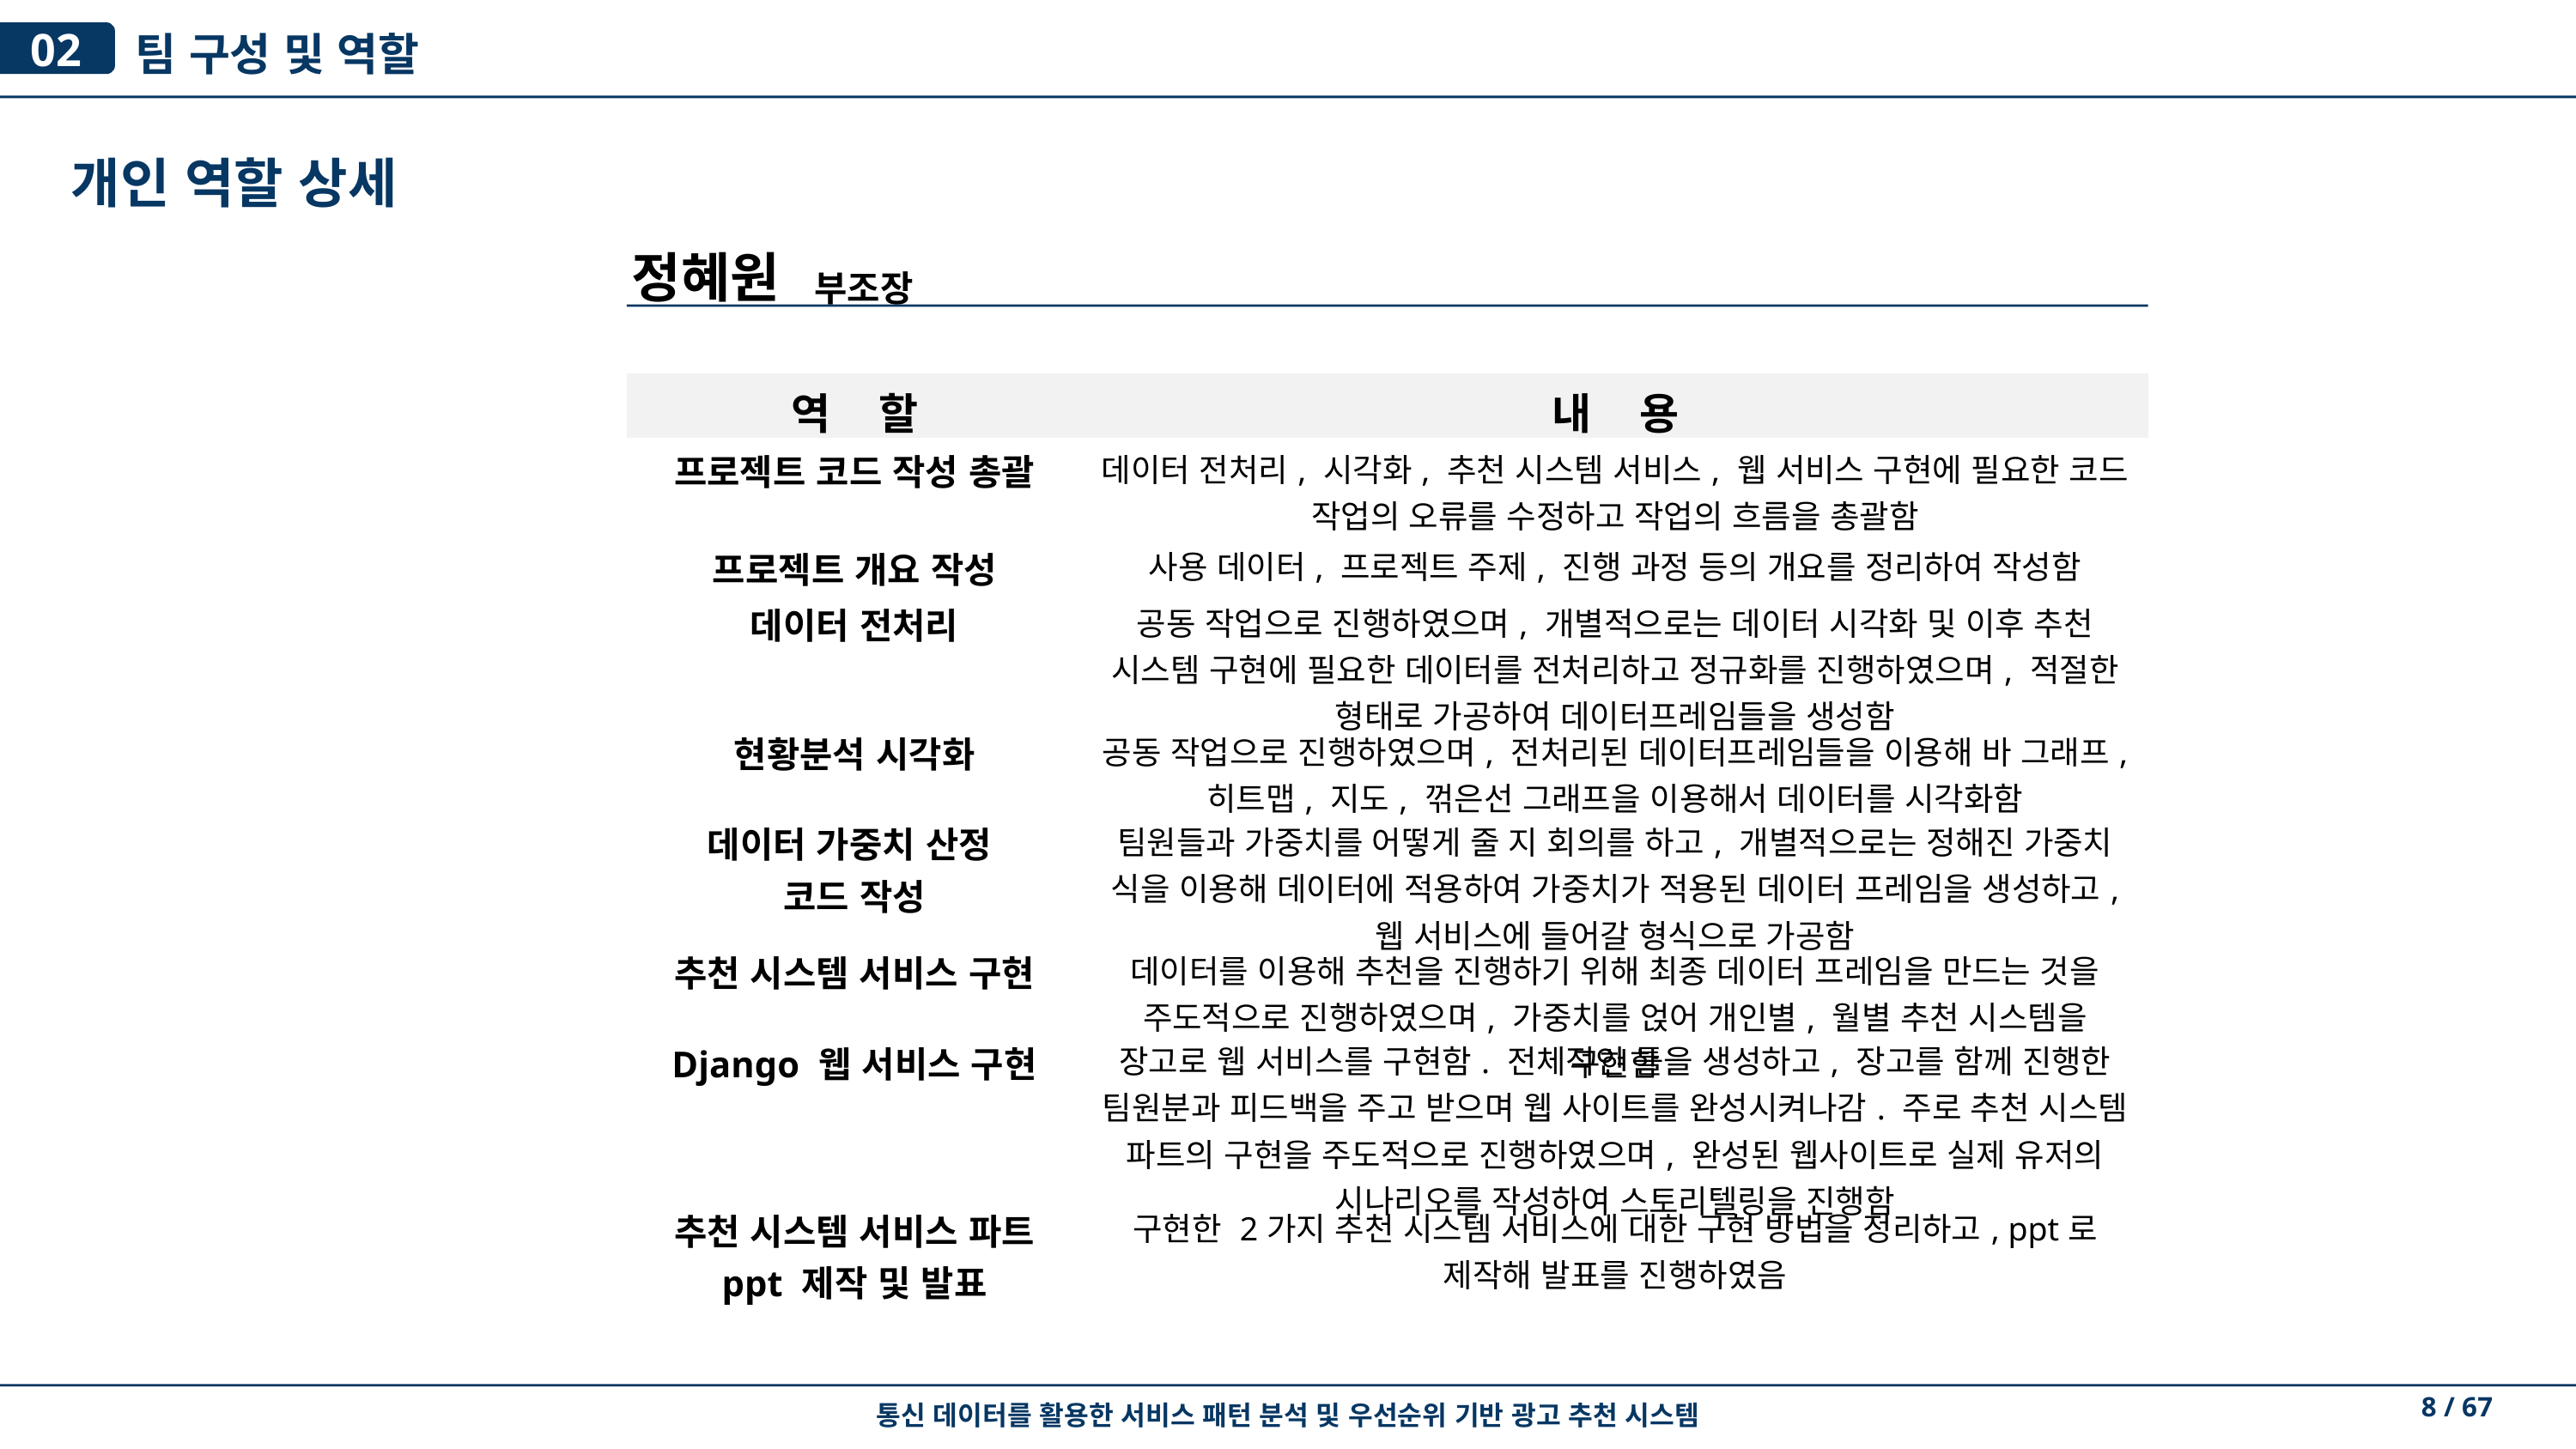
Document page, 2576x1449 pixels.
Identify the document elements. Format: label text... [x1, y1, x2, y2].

table_cell 데이터 전처리, 시각화, 추천 시스템 서비스, 웹 서비스 구현에 필요한 코드 작업의 오류를 수정하고 작업의 흐름을 총괄함 [1082, 438, 2148, 536]
table_header 내 용 [1082, 373, 2148, 438]
table_cell 장고로 웹 서비스를 구현함. 전체적인 틀을 생성하고, 장고를 함께 진행한 팀원분과 피드백을 주고 받으며 웹 사이트를 완성시켜나감. 주로 추천 시스템 파트의 구현을 주도적으로 진행하였으며, 완성된 웹사이트로 실제 유저의 시나리오를 작성하여 스토리텔링을 진행함 [1082, 1029, 2148, 1197]
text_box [0, 15, 2576, 99]
table_cell 데이터 가중치 산정 코드 작성 [627, 810, 1082, 939]
table_cell 데이터를 이용해 추천을 진행하기 위해 최종 데이터 프레임을 만드는 것을 주도적으로 진행하였으며, 가중치를 얹어 개인별, 월별 추천 시스템을 구현함 [1082, 939, 2148, 1029]
table_cell 팀원들과 가중치를 어떻게 줄 지 회의를 하고, 개별적으로는 정해진 가중치 식을 이용해 데이터에 적용하여 가중치가 적용된 데이터 프레임을 생성하고, 웹 서비스에 들어갈 형식으로 가공함 [1082, 810, 2148, 939]
table_cell 공동 작업으로 진행하였으며, 개별적으로는 데이터 시각화 및 이후 추천 시스템 구현에 필요한 데이터를 전처리하고 정규화를 진행하였으며, 적절한 형태로 가공하여 데이터프레임들을 생성함 [1082, 591, 2148, 720]
table_cell 데이터 전처리 [627, 591, 1082, 720]
table_cell 추천 시스템 서비스 구현 [627, 939, 1082, 1029]
table_cell 추천 시스템 서비스 파트 ppt 제작 및 발표 [627, 1197, 1082, 1295]
table_cell 프로젝트 코드 작성 총괄 [627, 438, 1082, 536]
table_cell 공동 작업으로 진행하였으며, 전처리된 데이터프레임들을 이용해 바 그래프, 히트맵, 지도, 꺾은선 그래프을 이용해서 데이터를 시각화함 [1082, 720, 2148, 810]
table_cell 프로젝트 개요 작성 [627, 536, 1082, 591]
table_cell Django 웹 서비스 구현 [627, 1029, 1082, 1197]
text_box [529, 231, 2148, 309]
table_cell 구현한 2가지 추천 시스템 서비스에 대한 구현 방법을 정리하고, ppt로 제작해 발표를 진행하였음 [1082, 1197, 2148, 1295]
table_cell 현황분석 시각화 [627, 720, 1082, 810]
table_cell 사용 데이터, 프로젝트 주제, 진행 과정 등의 개요를 정리하여 작성함 [1082, 536, 2148, 591]
text_box 개인 역할 상세 [70, 136, 854, 215]
table_header 역 할 [627, 373, 1082, 438]
